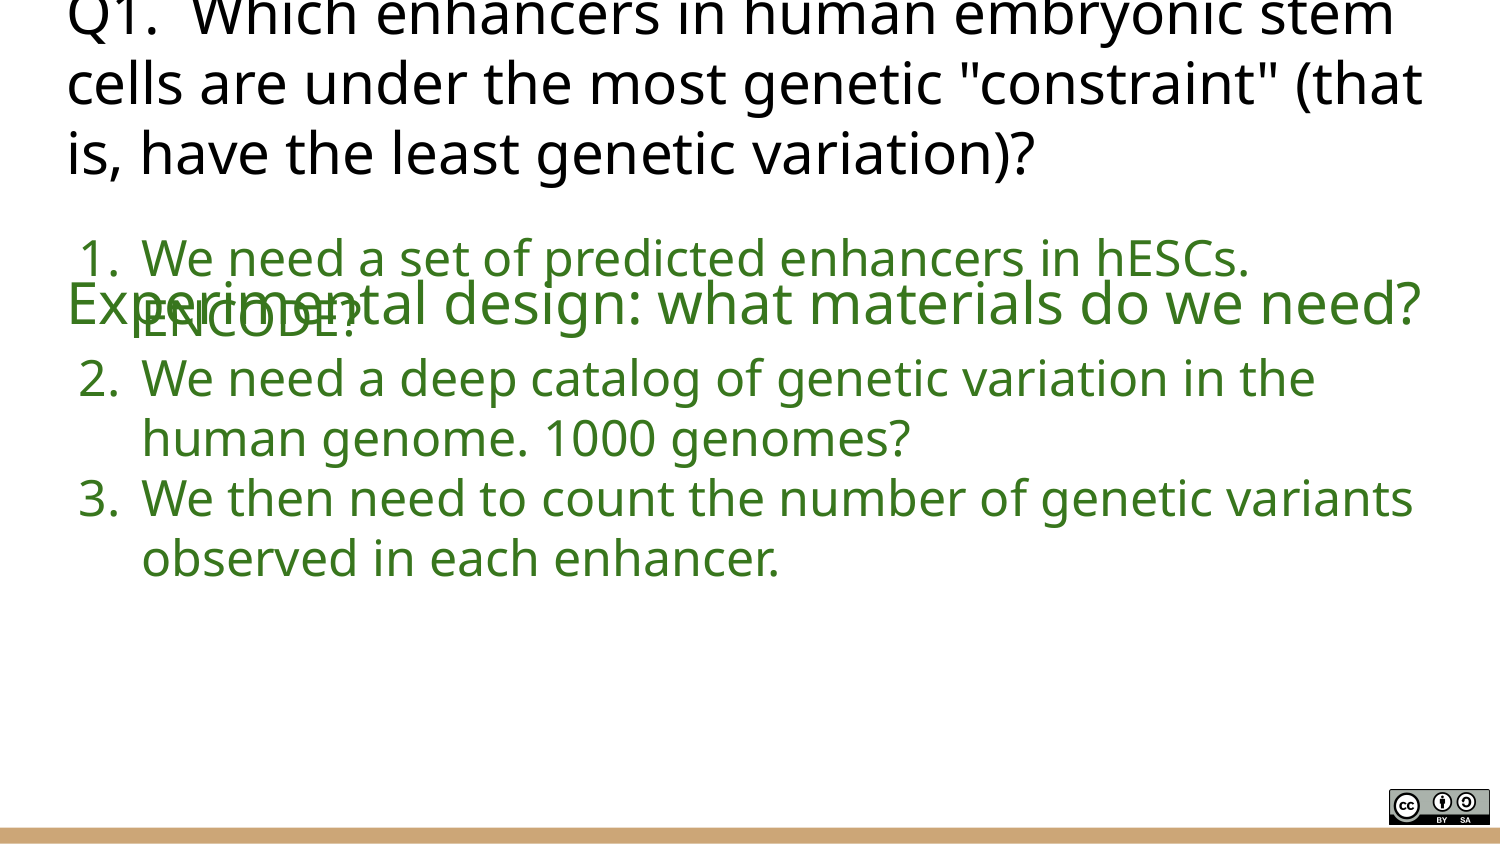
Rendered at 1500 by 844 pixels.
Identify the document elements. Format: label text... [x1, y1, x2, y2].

picture [1389, 789, 1490, 825]
title We need a set of predicted enhancers in hESCs. ENCODE? We need a deep catalog of genetic variation in the human genome. 1000 genomes? We then need to count the number of genetic variants observed in each enhancer. [51, 517, 1494, 602]
title Q1. Which enhancers in human embryonic stem cells are under the most genetic "constraint" (that is, have the least genetic variation)? [51, 117, 1449, 202]
title Experimental design: what materials do we need? [51, 267, 1449, 352]
